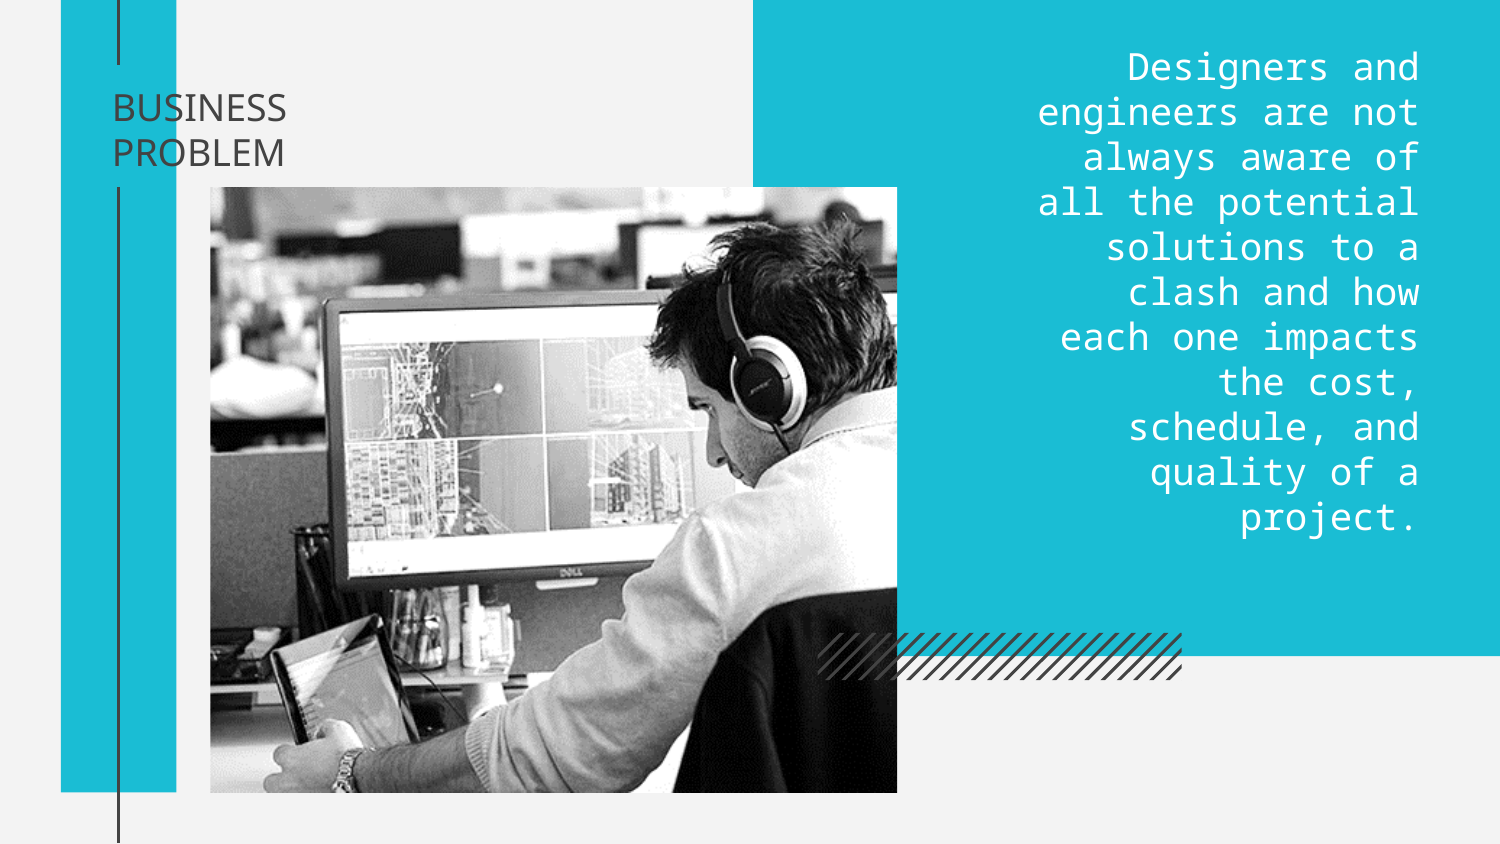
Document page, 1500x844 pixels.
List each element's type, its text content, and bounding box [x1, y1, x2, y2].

picture [210, 187, 898, 794]
subtitle Designers and engineers are not always aware of all the potential solutions to a clash and how each one impacts the cost, schedule, and quality of a project. [928, 189, 1435, 483]
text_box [817, 632, 1182, 681]
title BUSINESS PROBLEM [96, 67, 441, 190]
